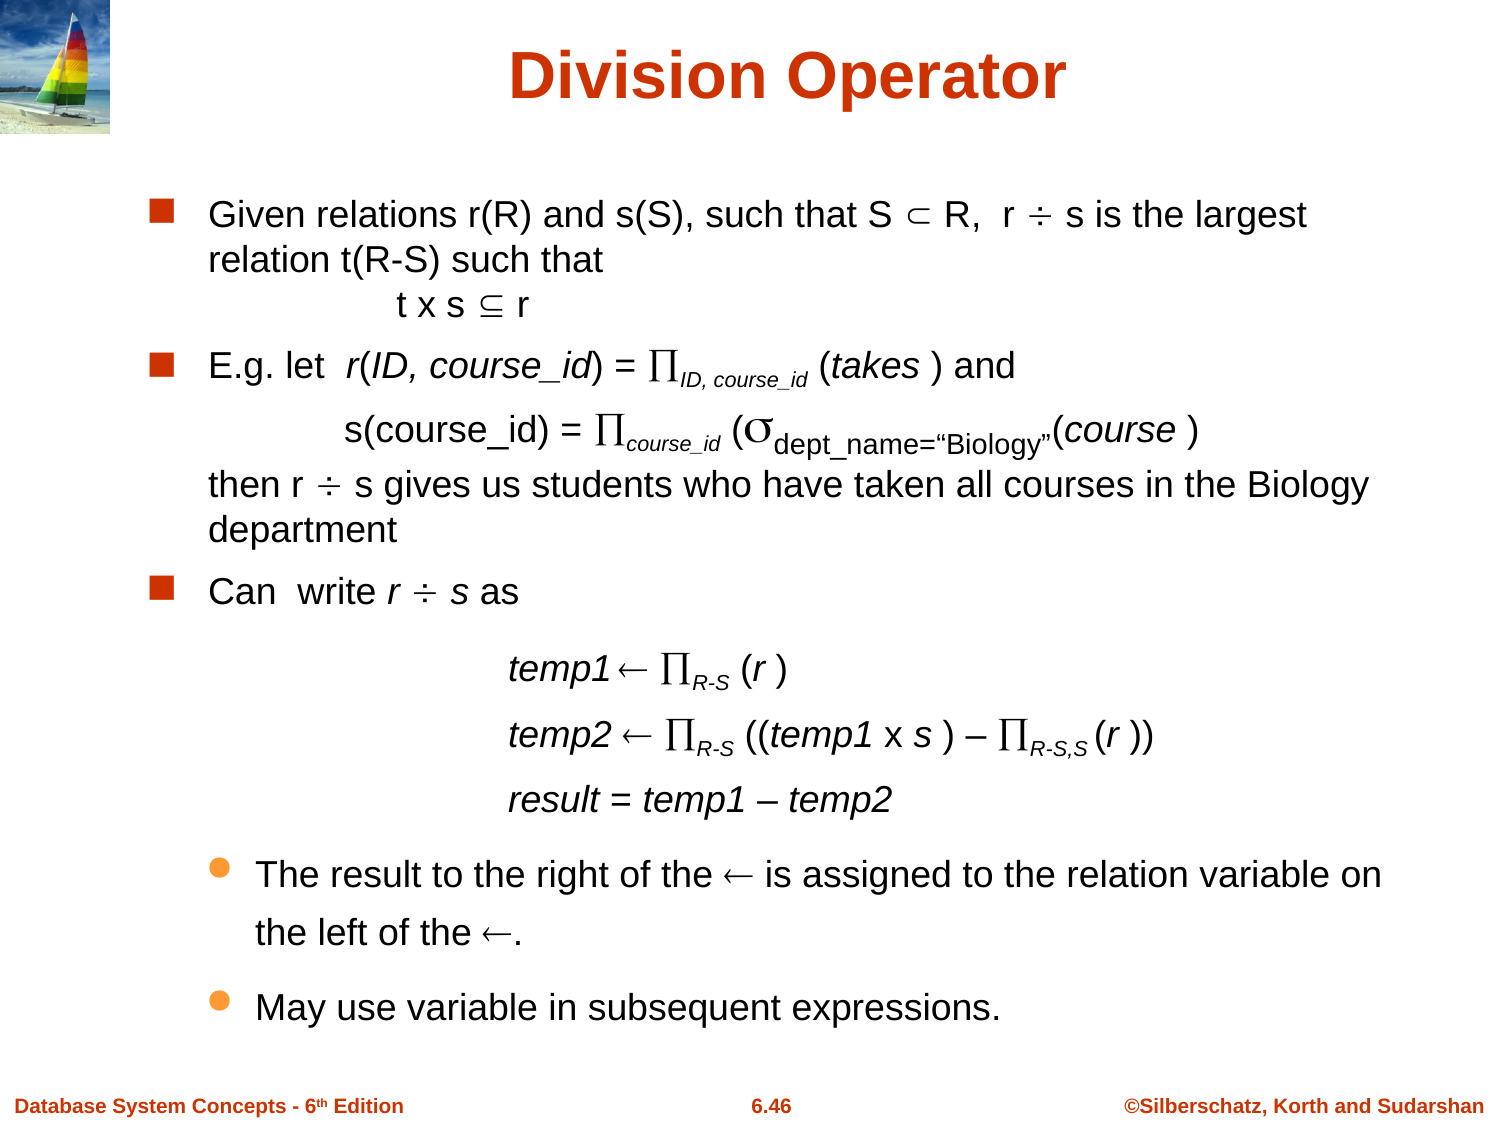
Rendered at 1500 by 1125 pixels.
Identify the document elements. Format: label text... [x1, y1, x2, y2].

picture [0, 0, 110, 134]
title Division Operator [125, 18, 1452, 120]
list Given relations r(R) and s(S), such that S  R, r  s is the largest relation t(R-S) such that t x s  r E.g. let r(ID, course_id) = ID, course_id (takes ) and s(course_id) = course_id (dept_name=“Biology”(course ) then r  s gives us students who have taken all courses in the Biology department Can write r  s as temp1  R-S (r ) temp2  R-S ((temp1 x s ) – R-S,S (r )) result = temp1 – temp2 The result to the right of the  is assigned to the relation variable on the left of the . May use variable in subsequent expressions. [137, 182, 1427, 1035]
